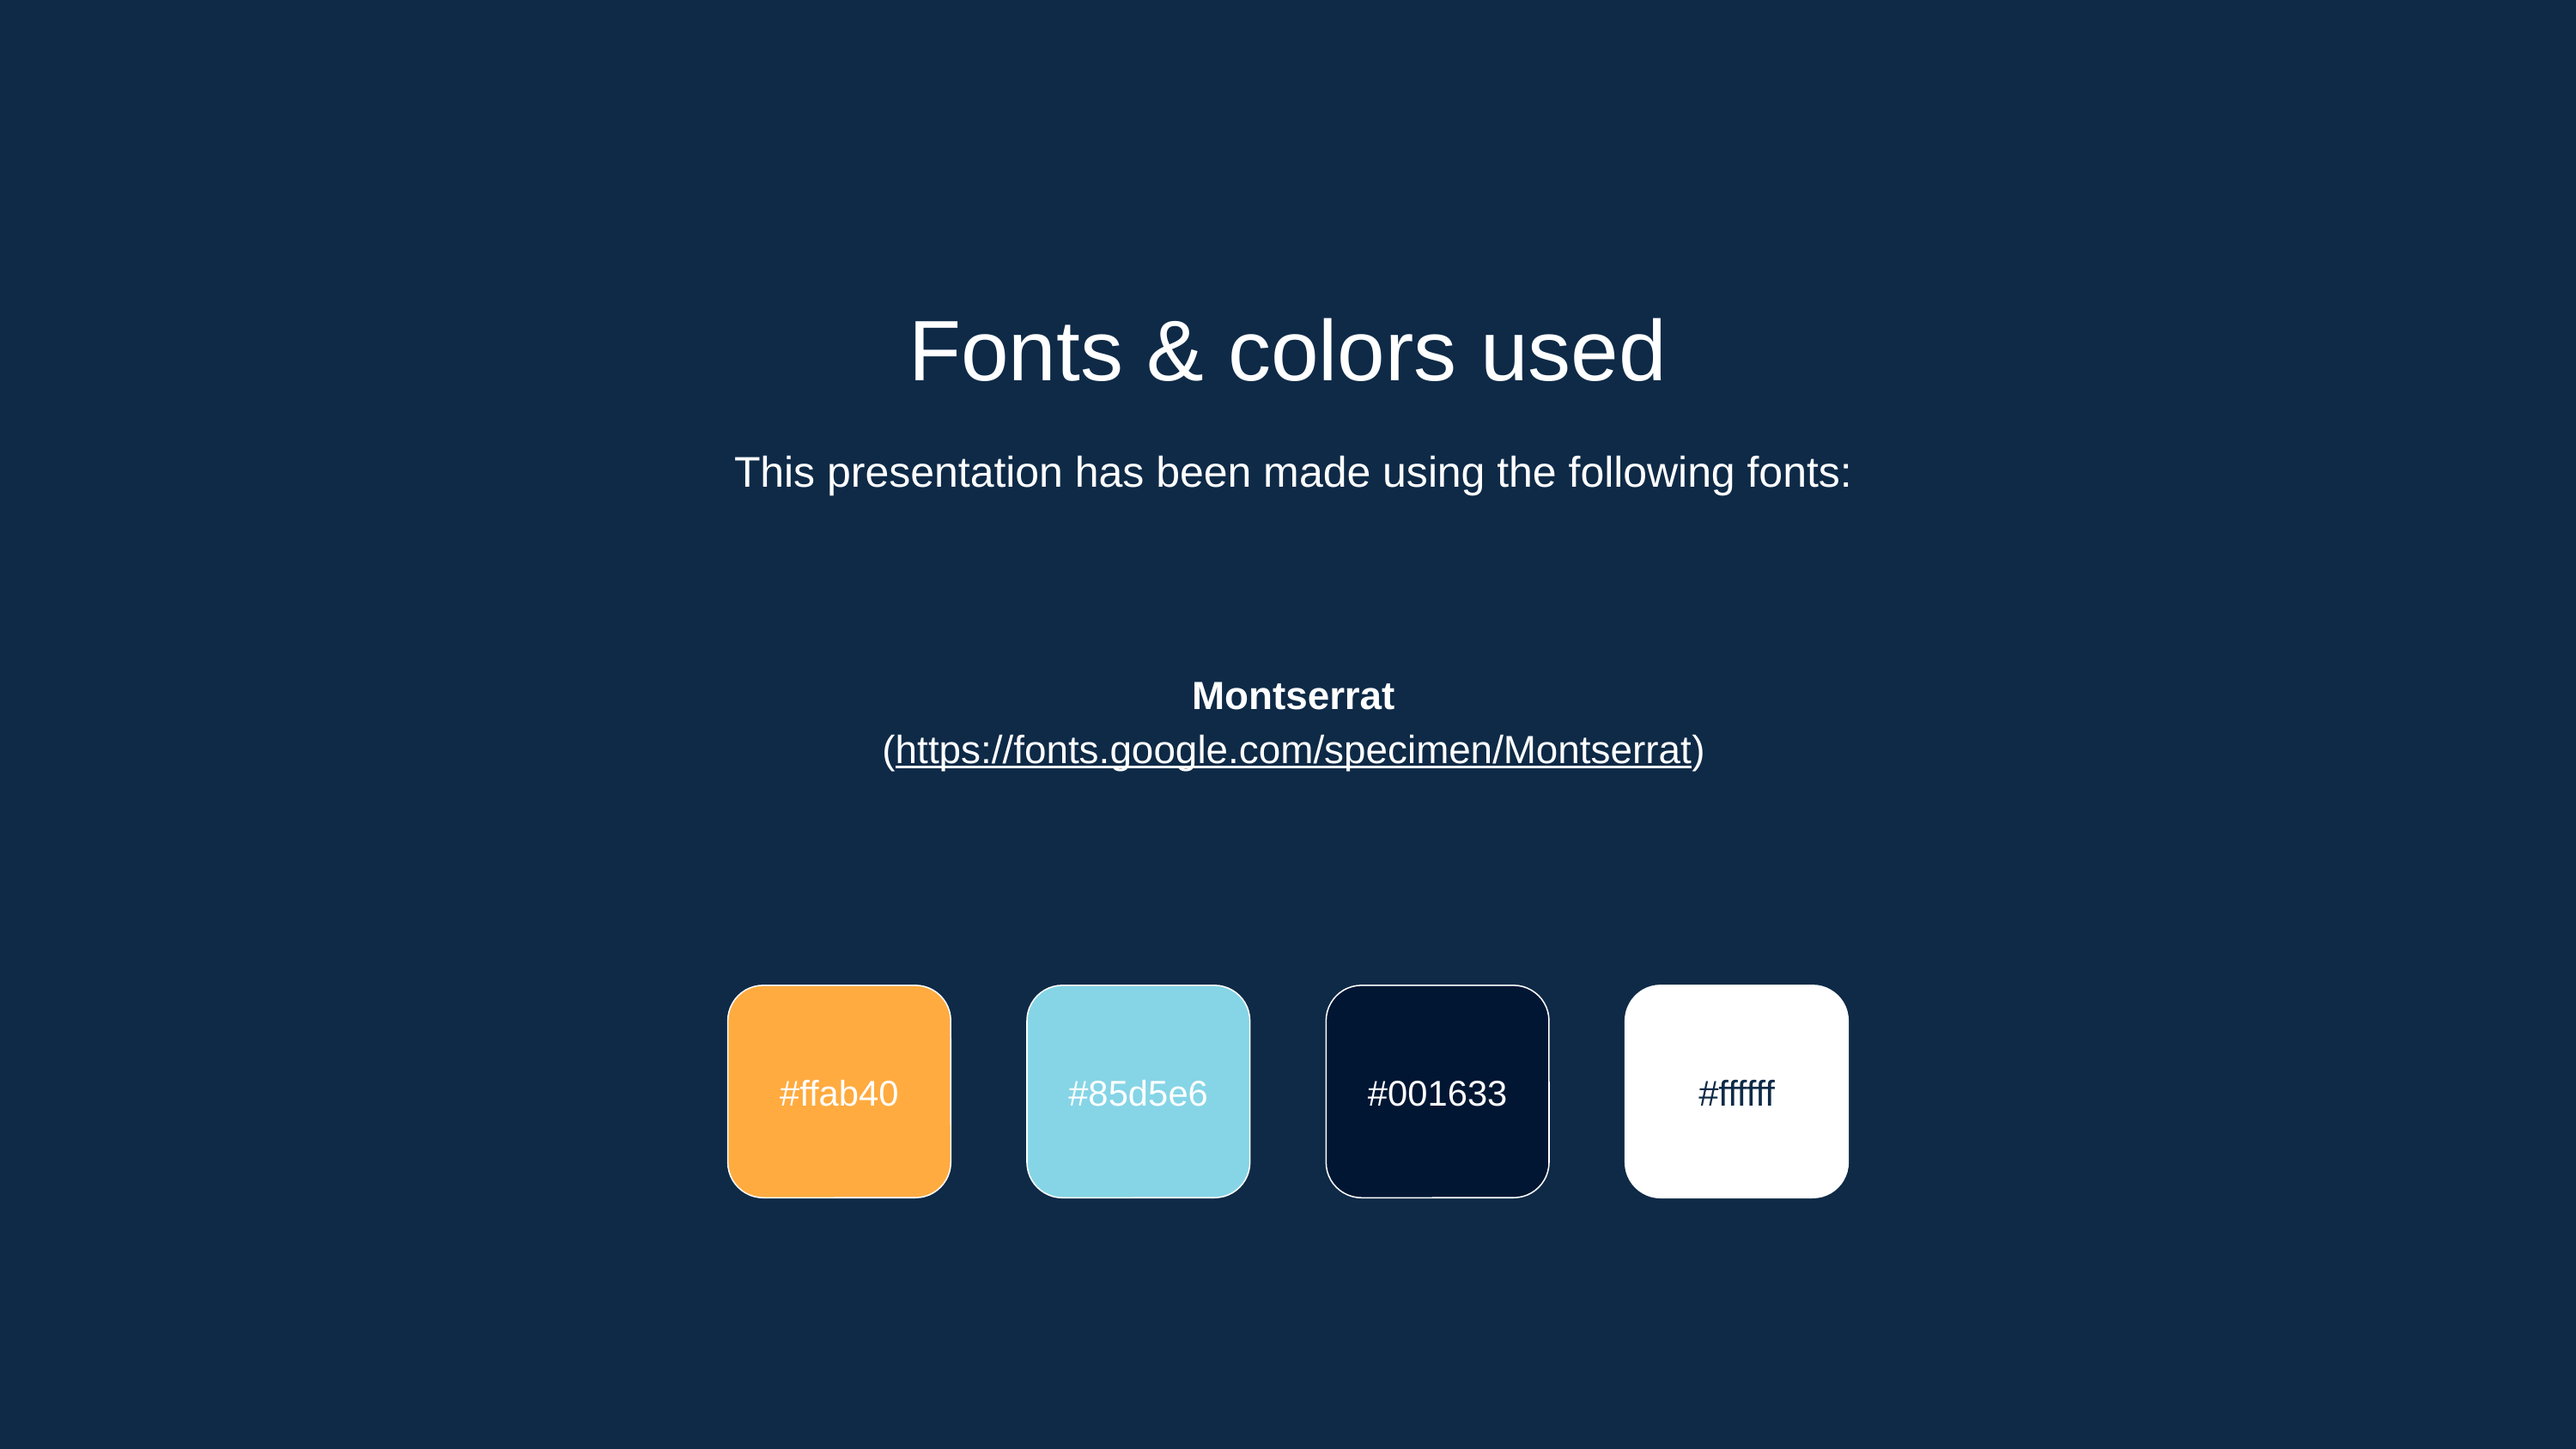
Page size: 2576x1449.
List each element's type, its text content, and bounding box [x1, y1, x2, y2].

list Montserrat (https://fonts.google.com/specimen/Montserrat) [301, 540, 2287, 894]
title Fonts & colors used [295, 269, 2281, 405]
list This presentation has been made using the following fonts: [301, 410, 2287, 535]
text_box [727, 985, 1849, 1198]
